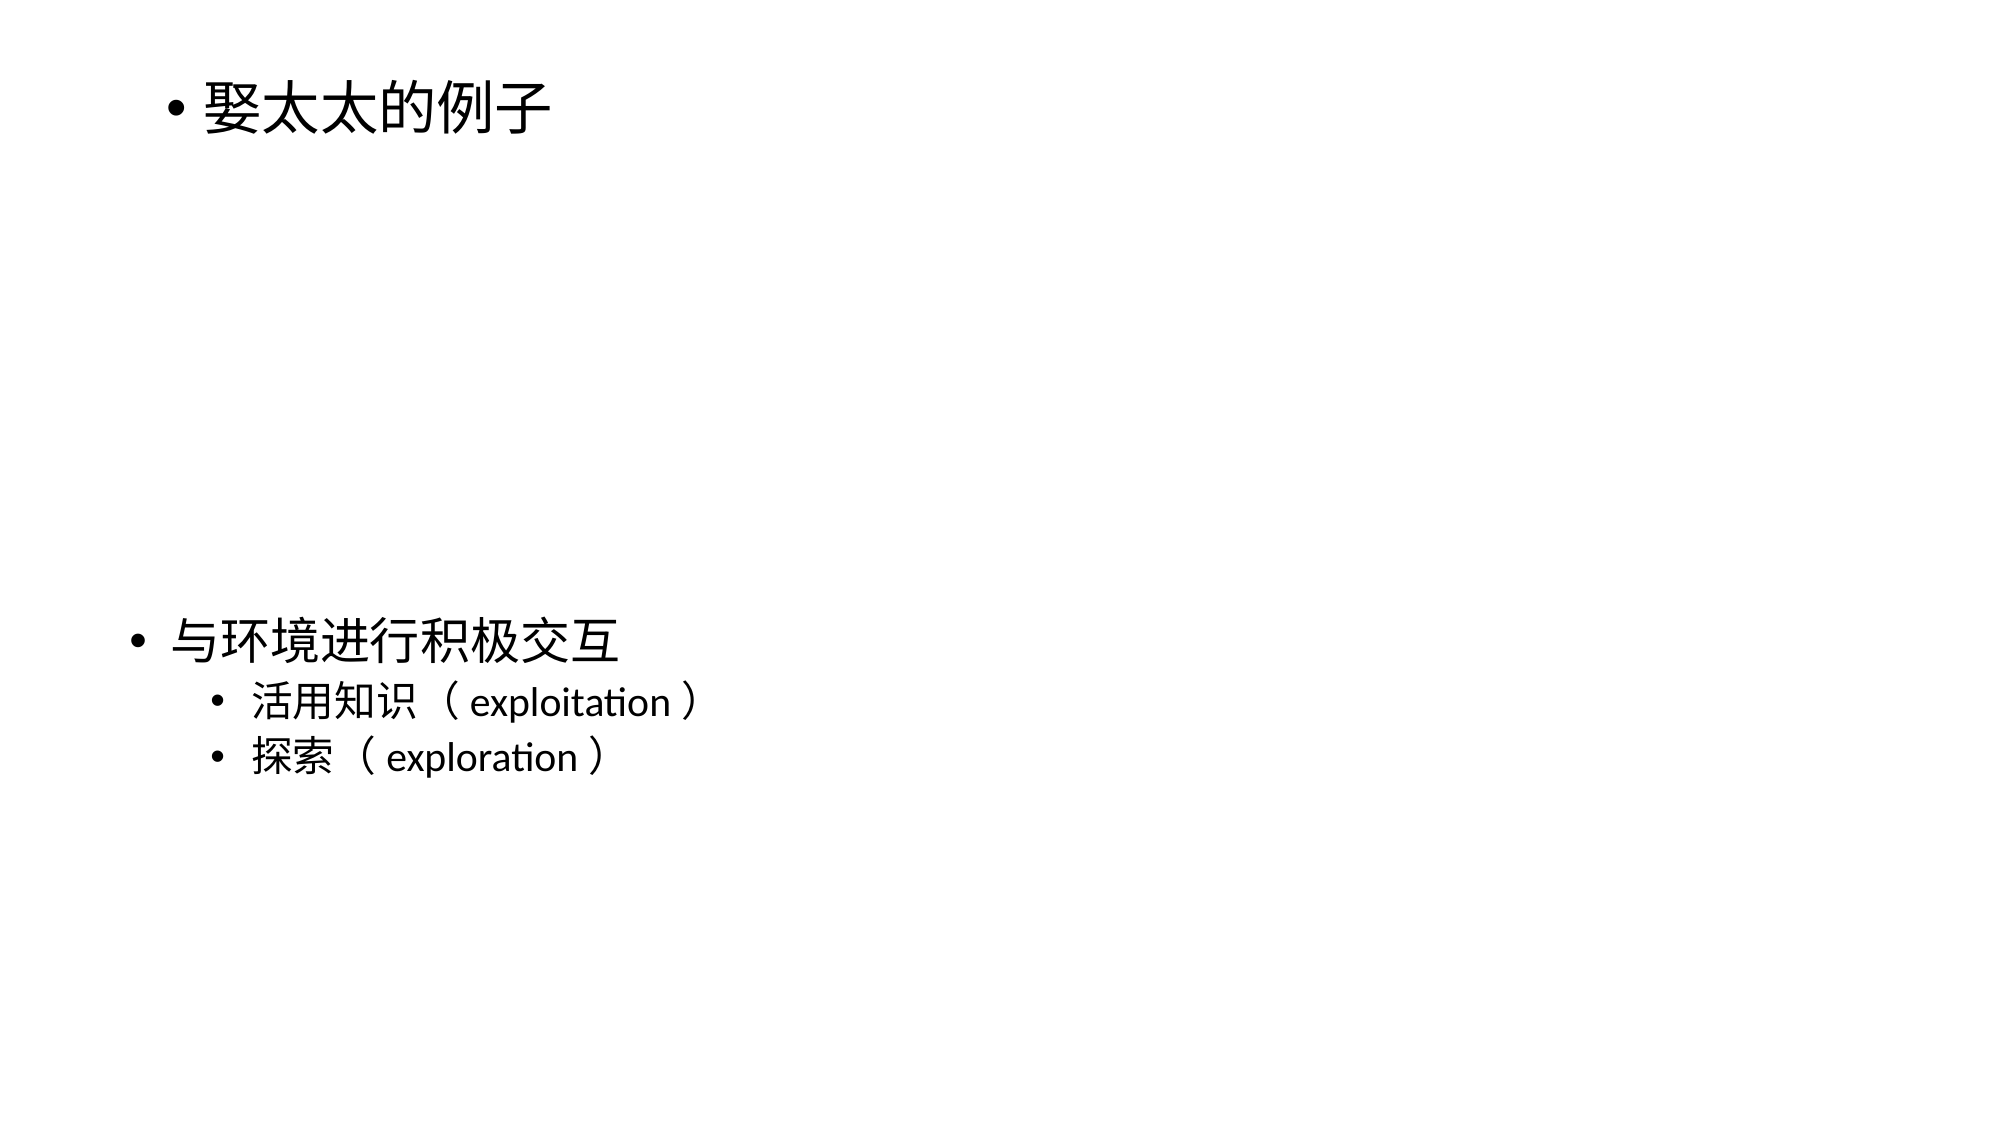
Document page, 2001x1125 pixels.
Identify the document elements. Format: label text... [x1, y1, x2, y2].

title 与环境进行积极交互 活用知识（exploitation） 探索（exploration） [33, 453, 1822, 1055]
list 娶太太的例子 [151, 72, 1877, 719]
